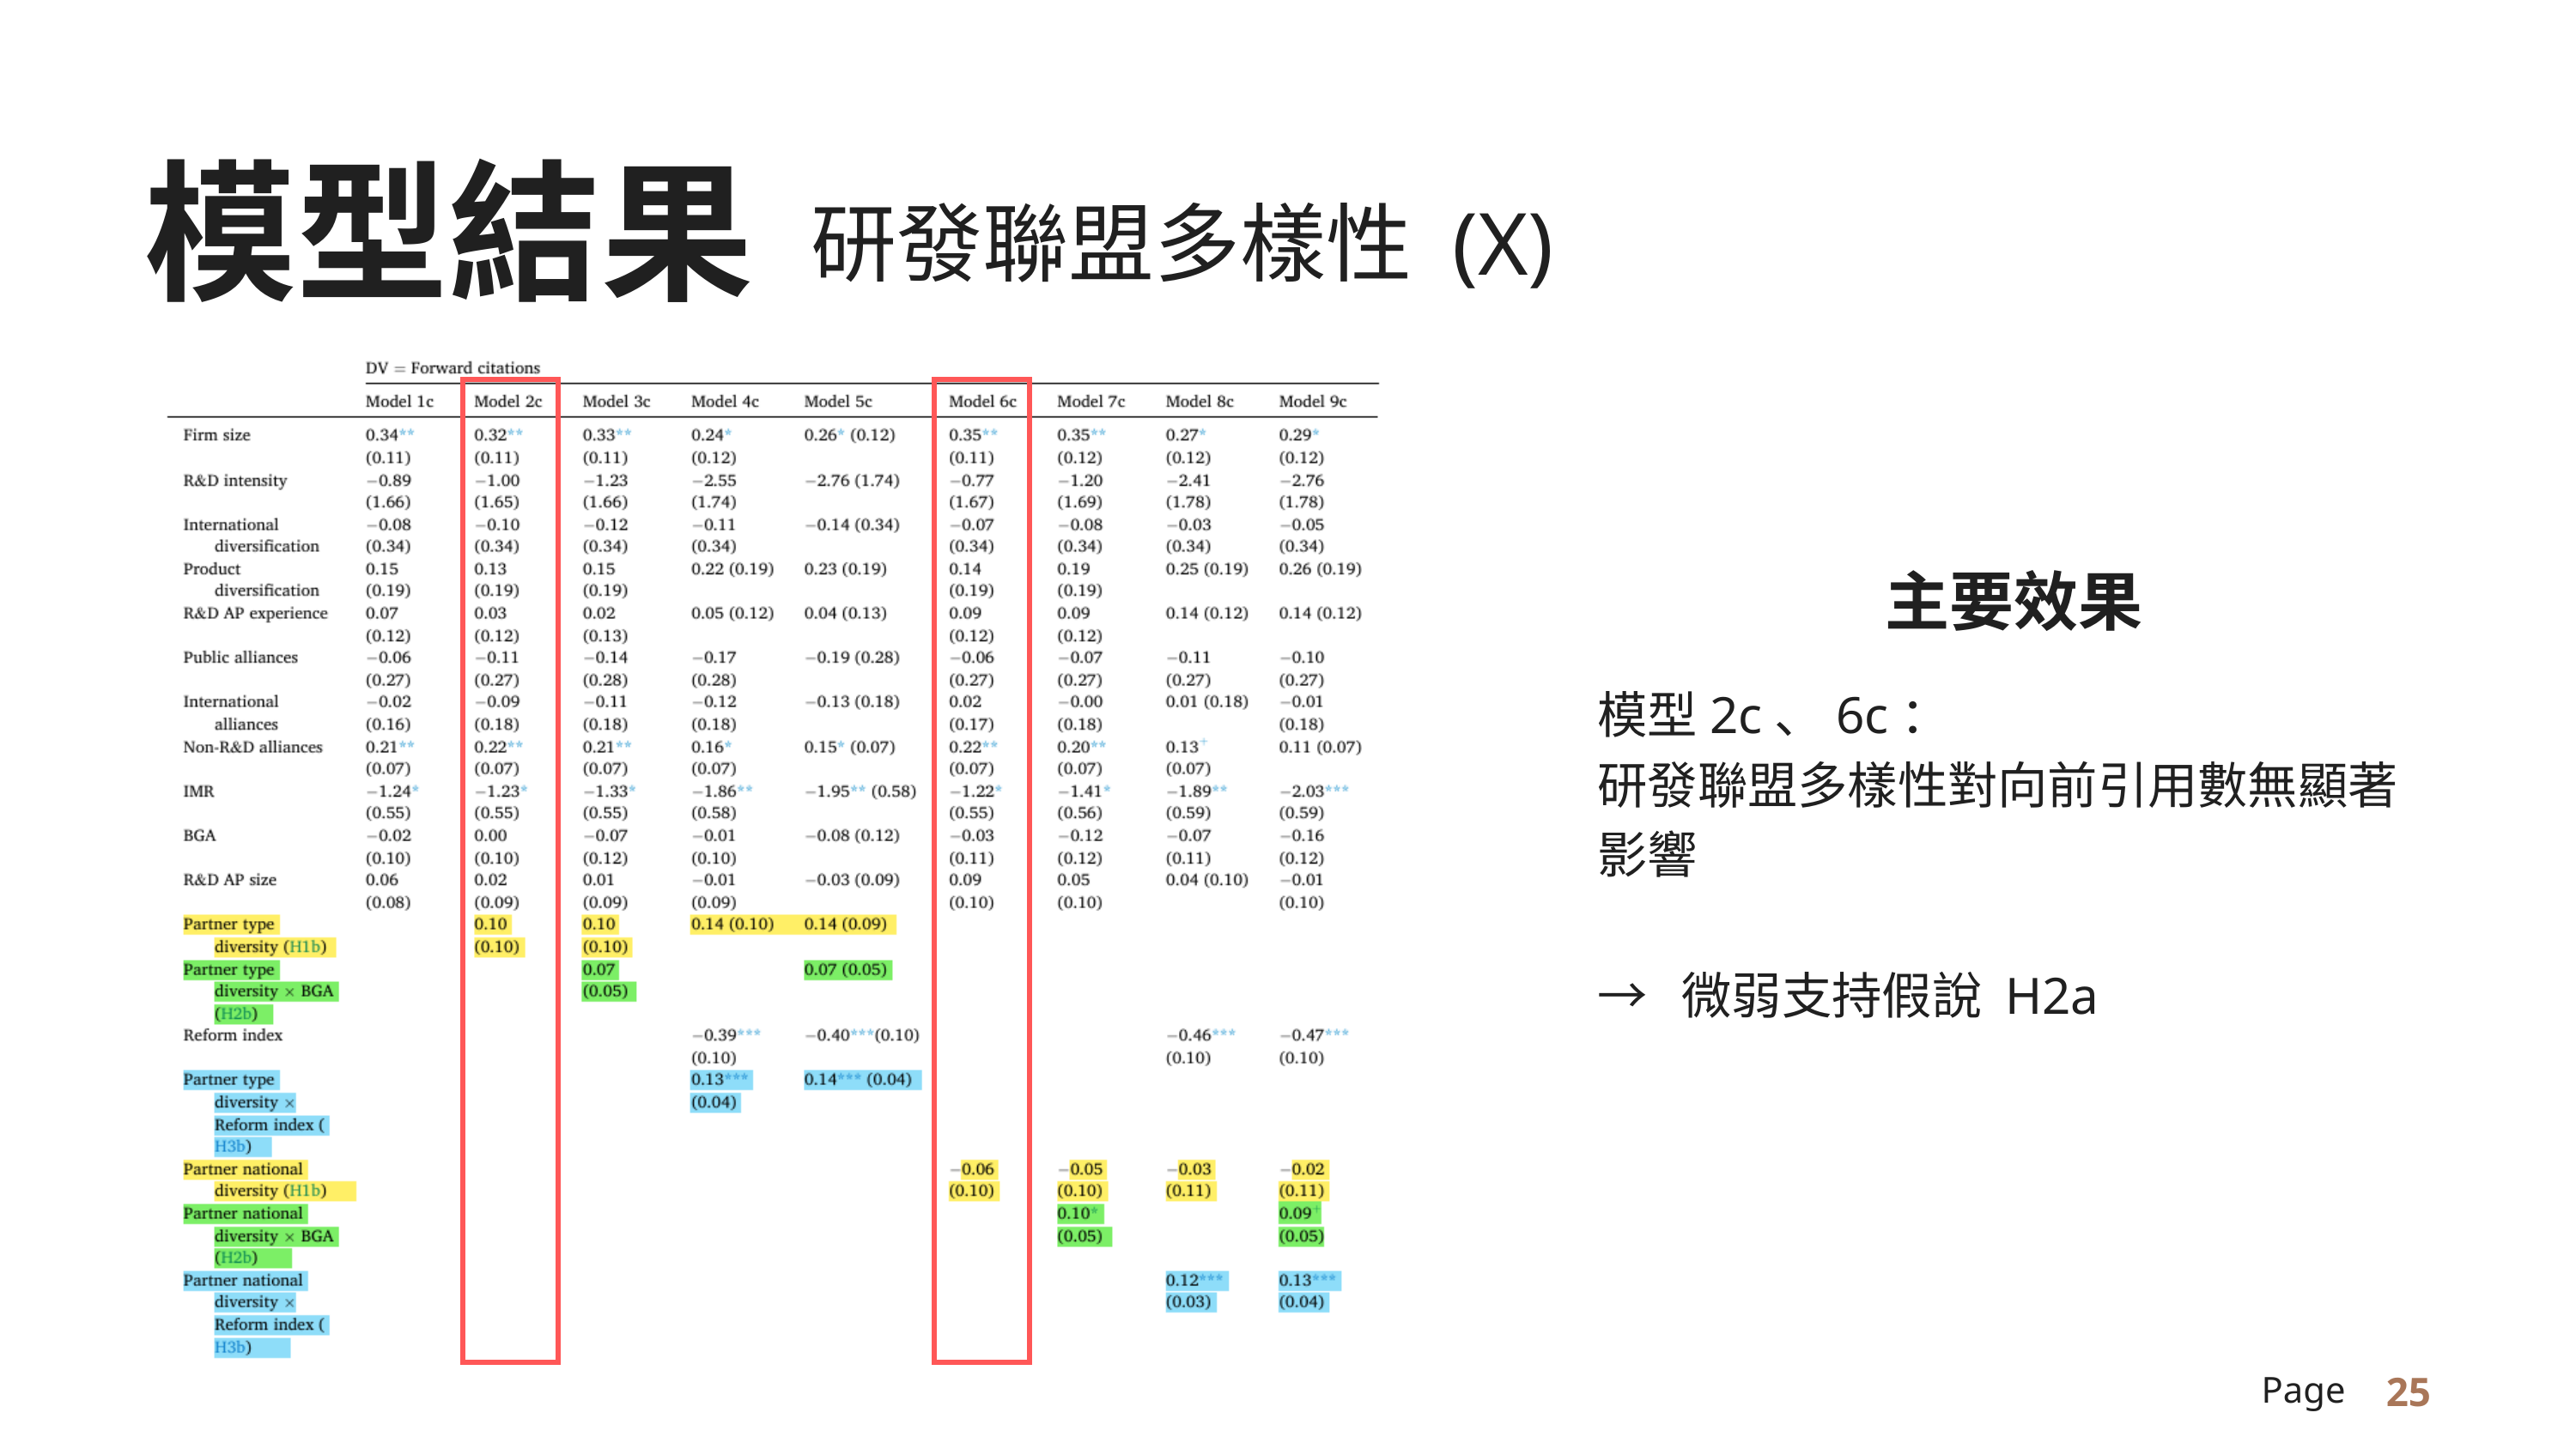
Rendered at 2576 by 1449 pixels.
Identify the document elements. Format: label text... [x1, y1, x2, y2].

text_box 主要效果 模型2c、6c： 研發聯盟多樣性對向前引用數無顯著影響 → 微弱支持假說 H2a [1597, 548, 2432, 1094]
text_box [162, 356, 1383, 1362]
text_box 25 [2347, 1359, 2432, 1415]
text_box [933, 379, 1030, 1362]
text_box Page [2261, 1360, 2347, 1410]
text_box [462, 379, 559, 1362]
text_box 模型結果 [144, 156, 774, 320]
text_box 研發聯盟多樣性 (X) [811, 200, 2574, 293]
